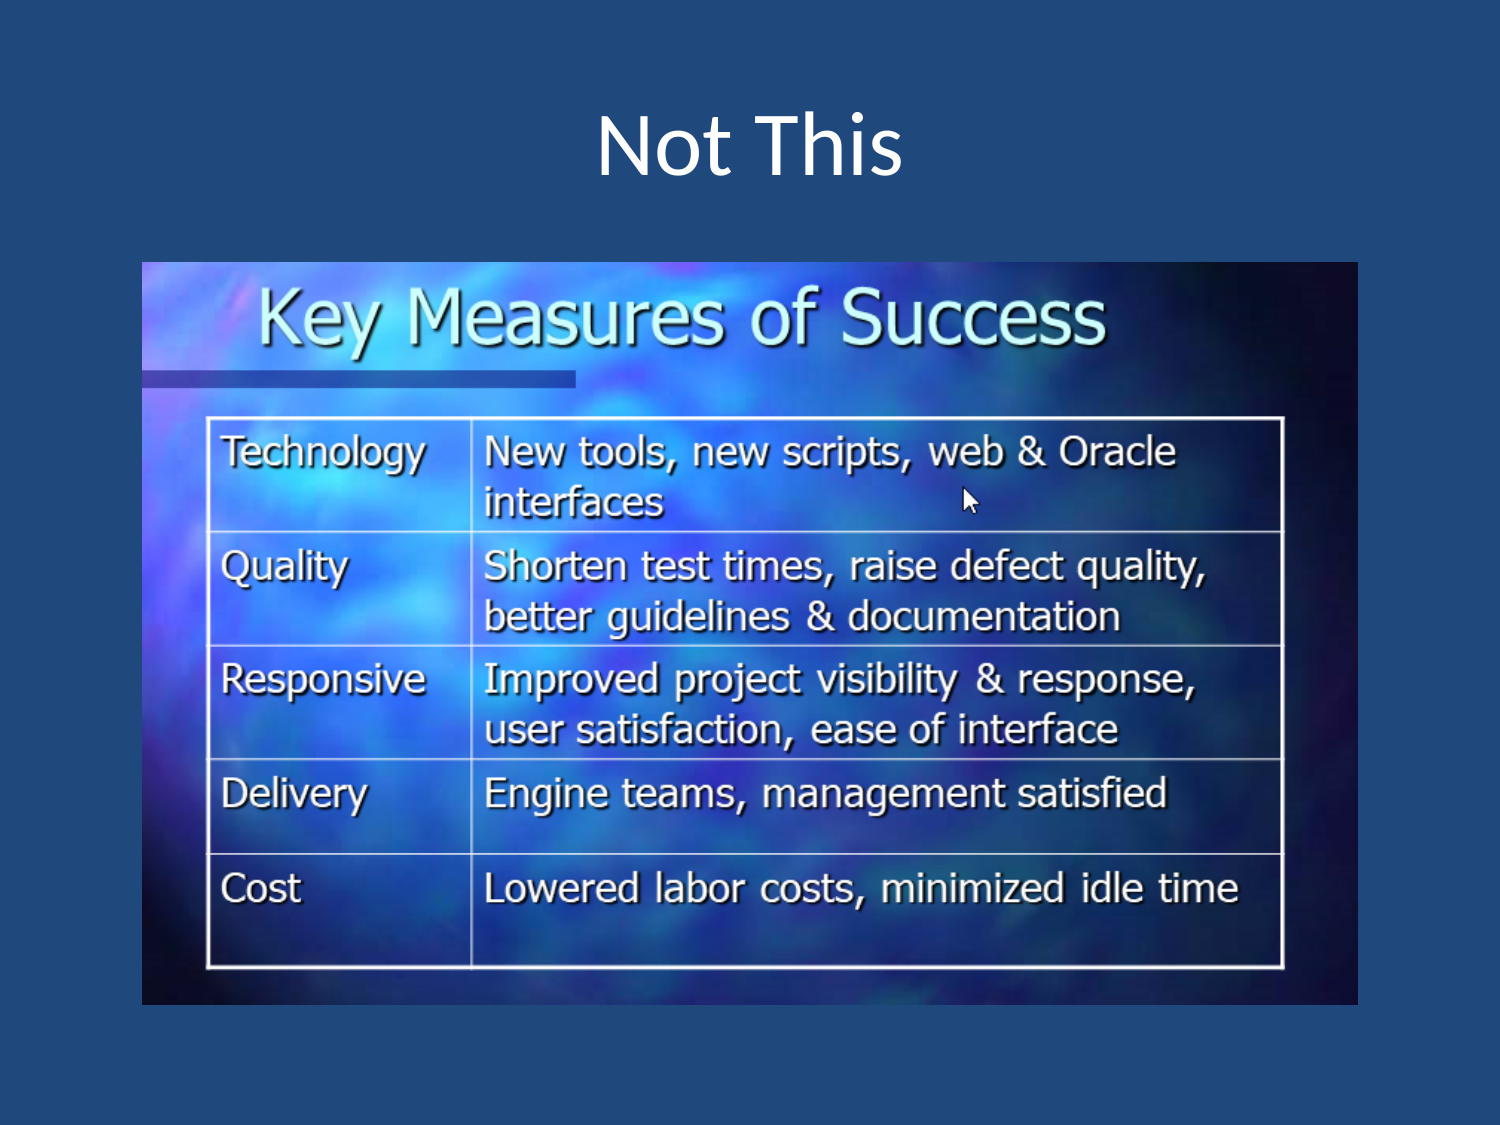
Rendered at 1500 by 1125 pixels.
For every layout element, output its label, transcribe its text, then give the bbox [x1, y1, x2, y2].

title Not This [75, 45, 1425, 233]
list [142, 262, 1358, 1006]
